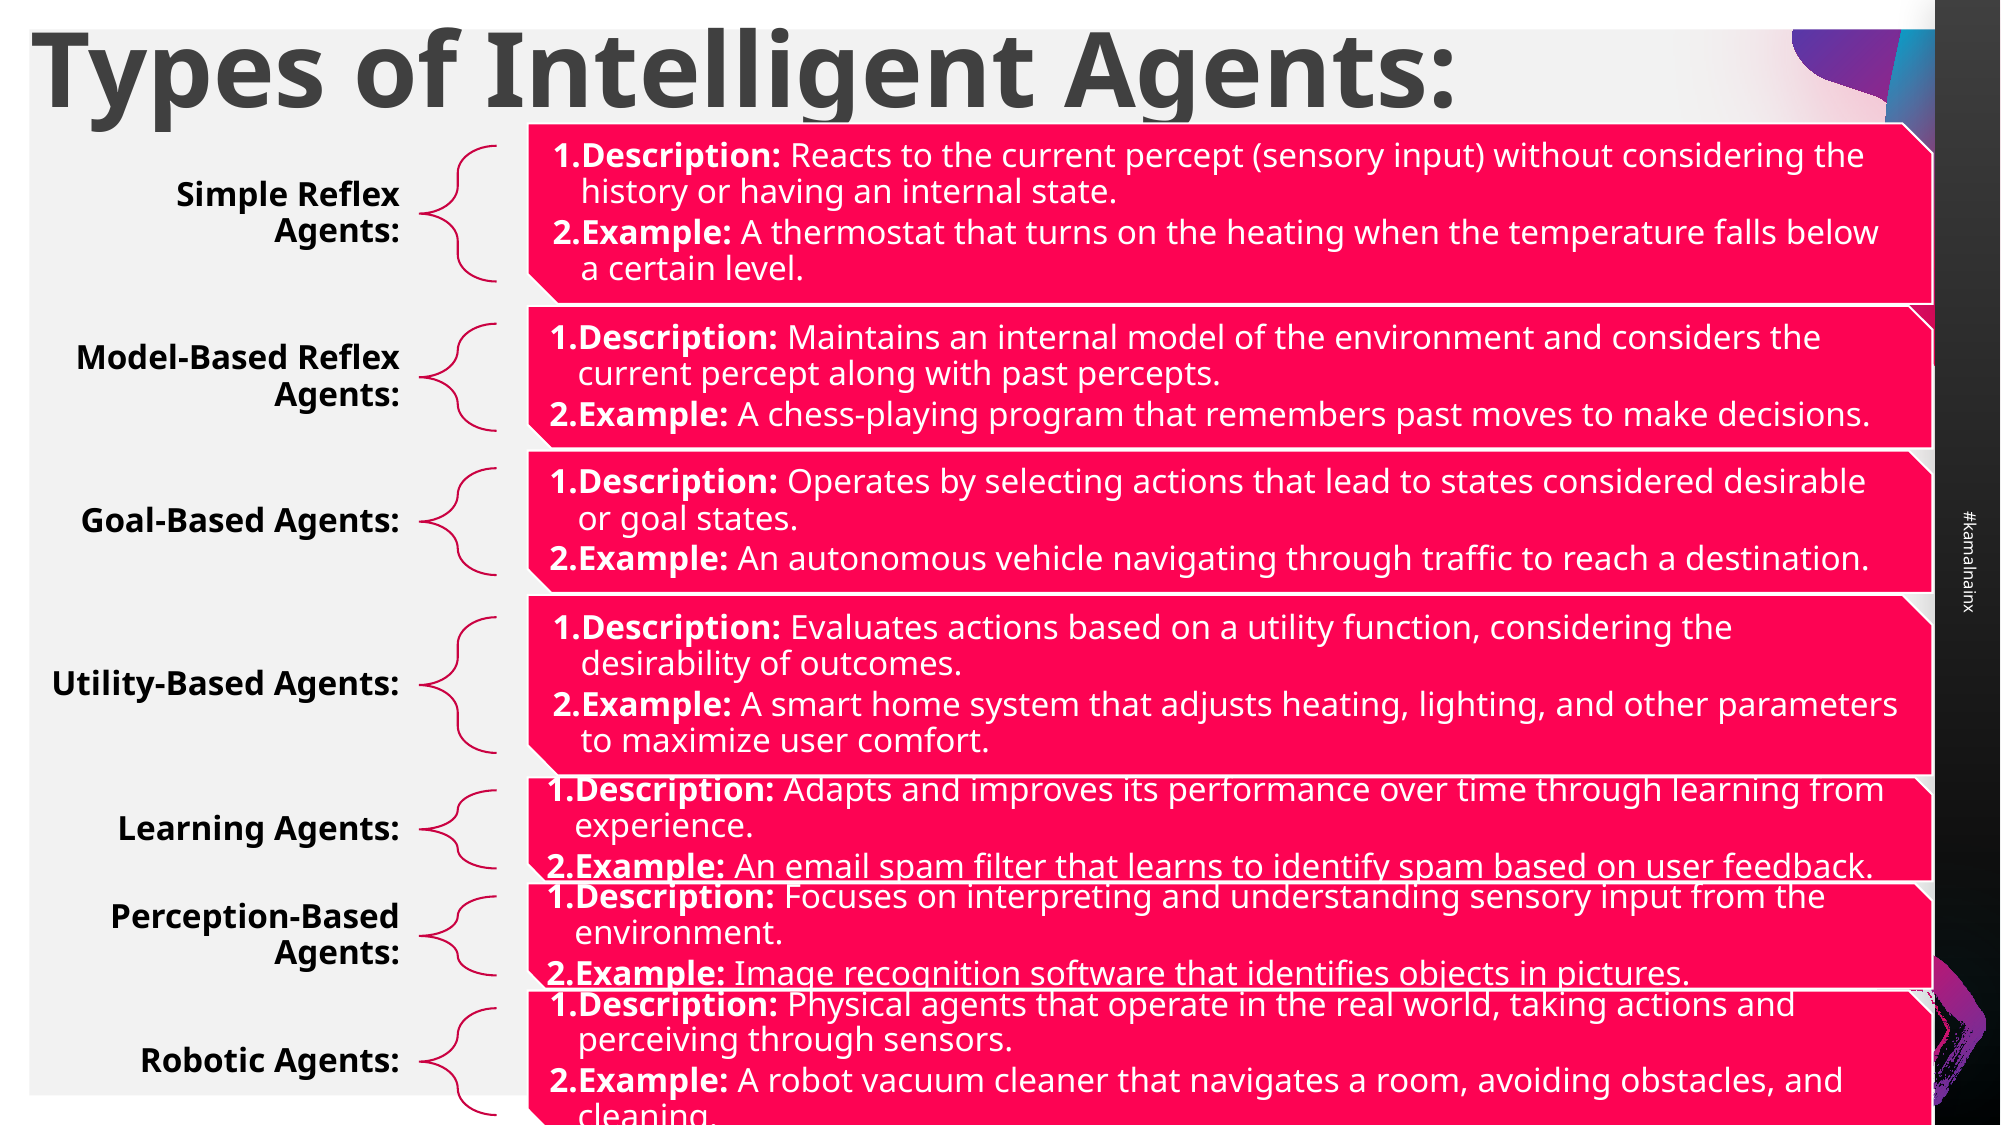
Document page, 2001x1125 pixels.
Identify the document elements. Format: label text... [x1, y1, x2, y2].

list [29, 122, 1934, 1125]
title Types of Intelligent Agents: [30, 17, 1934, 122]
